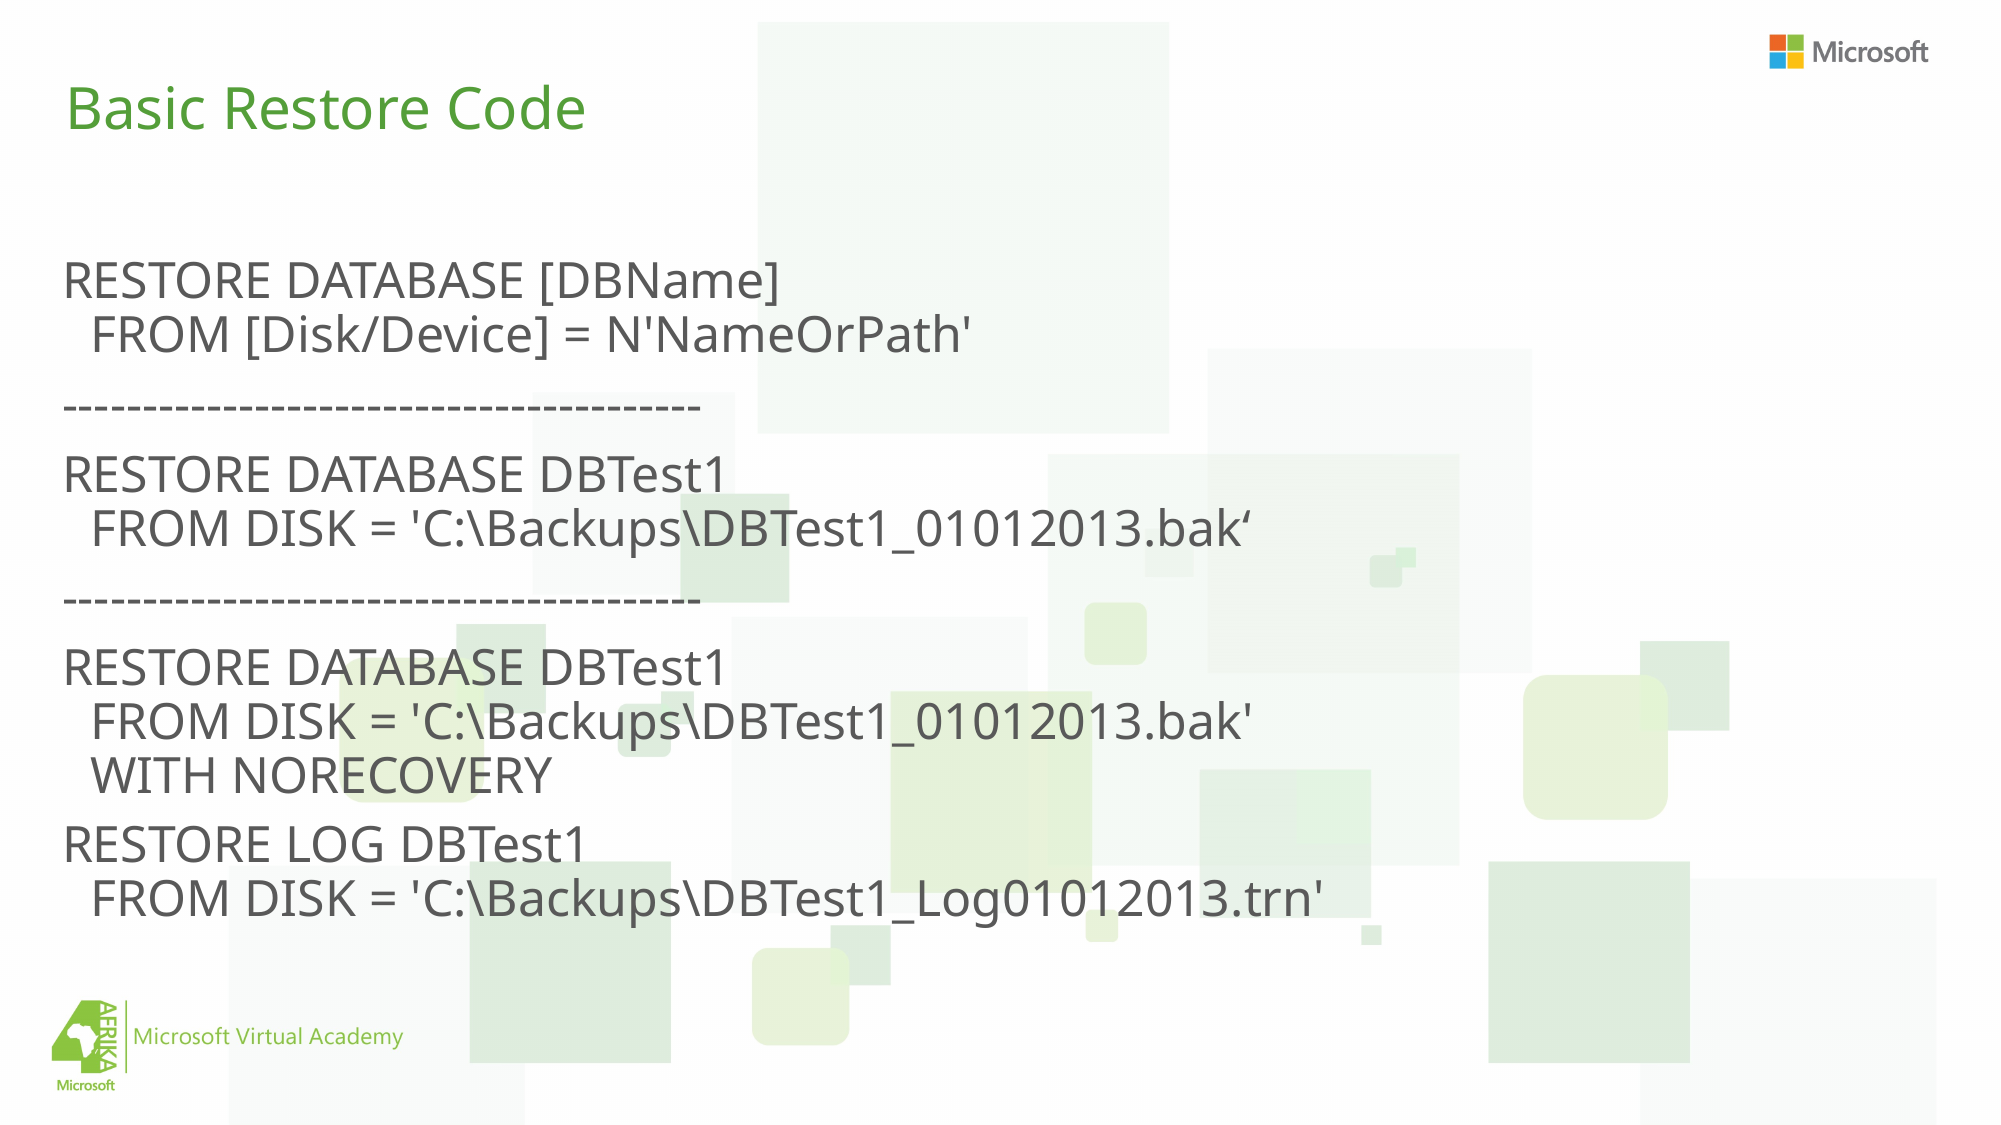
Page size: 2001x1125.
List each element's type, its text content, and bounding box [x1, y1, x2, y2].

title Basic Restore Code [50, 37, 1776, 157]
picture [0, 0, 2001, 1125]
list RESTORE DATABASE [DBName] FROM [Disk/Device] = N'NameOrPath' ---------------------------------------- RESTORE DATABASE DBTest1 FROM DISK = 'C:\Backups\DBTest1_01012013.bak‘ ---------------------------------------- RESTORE DATABASE DBTest1 FROM DISK = 'C:\Backups\DBTest1_01012013.bak' WITH NORECOVERY RESTORE LOG DBTest1 FROM DISK = 'C:\Backups\DBTest1_Log01012013.trn' [47, 240, 1863, 1014]
